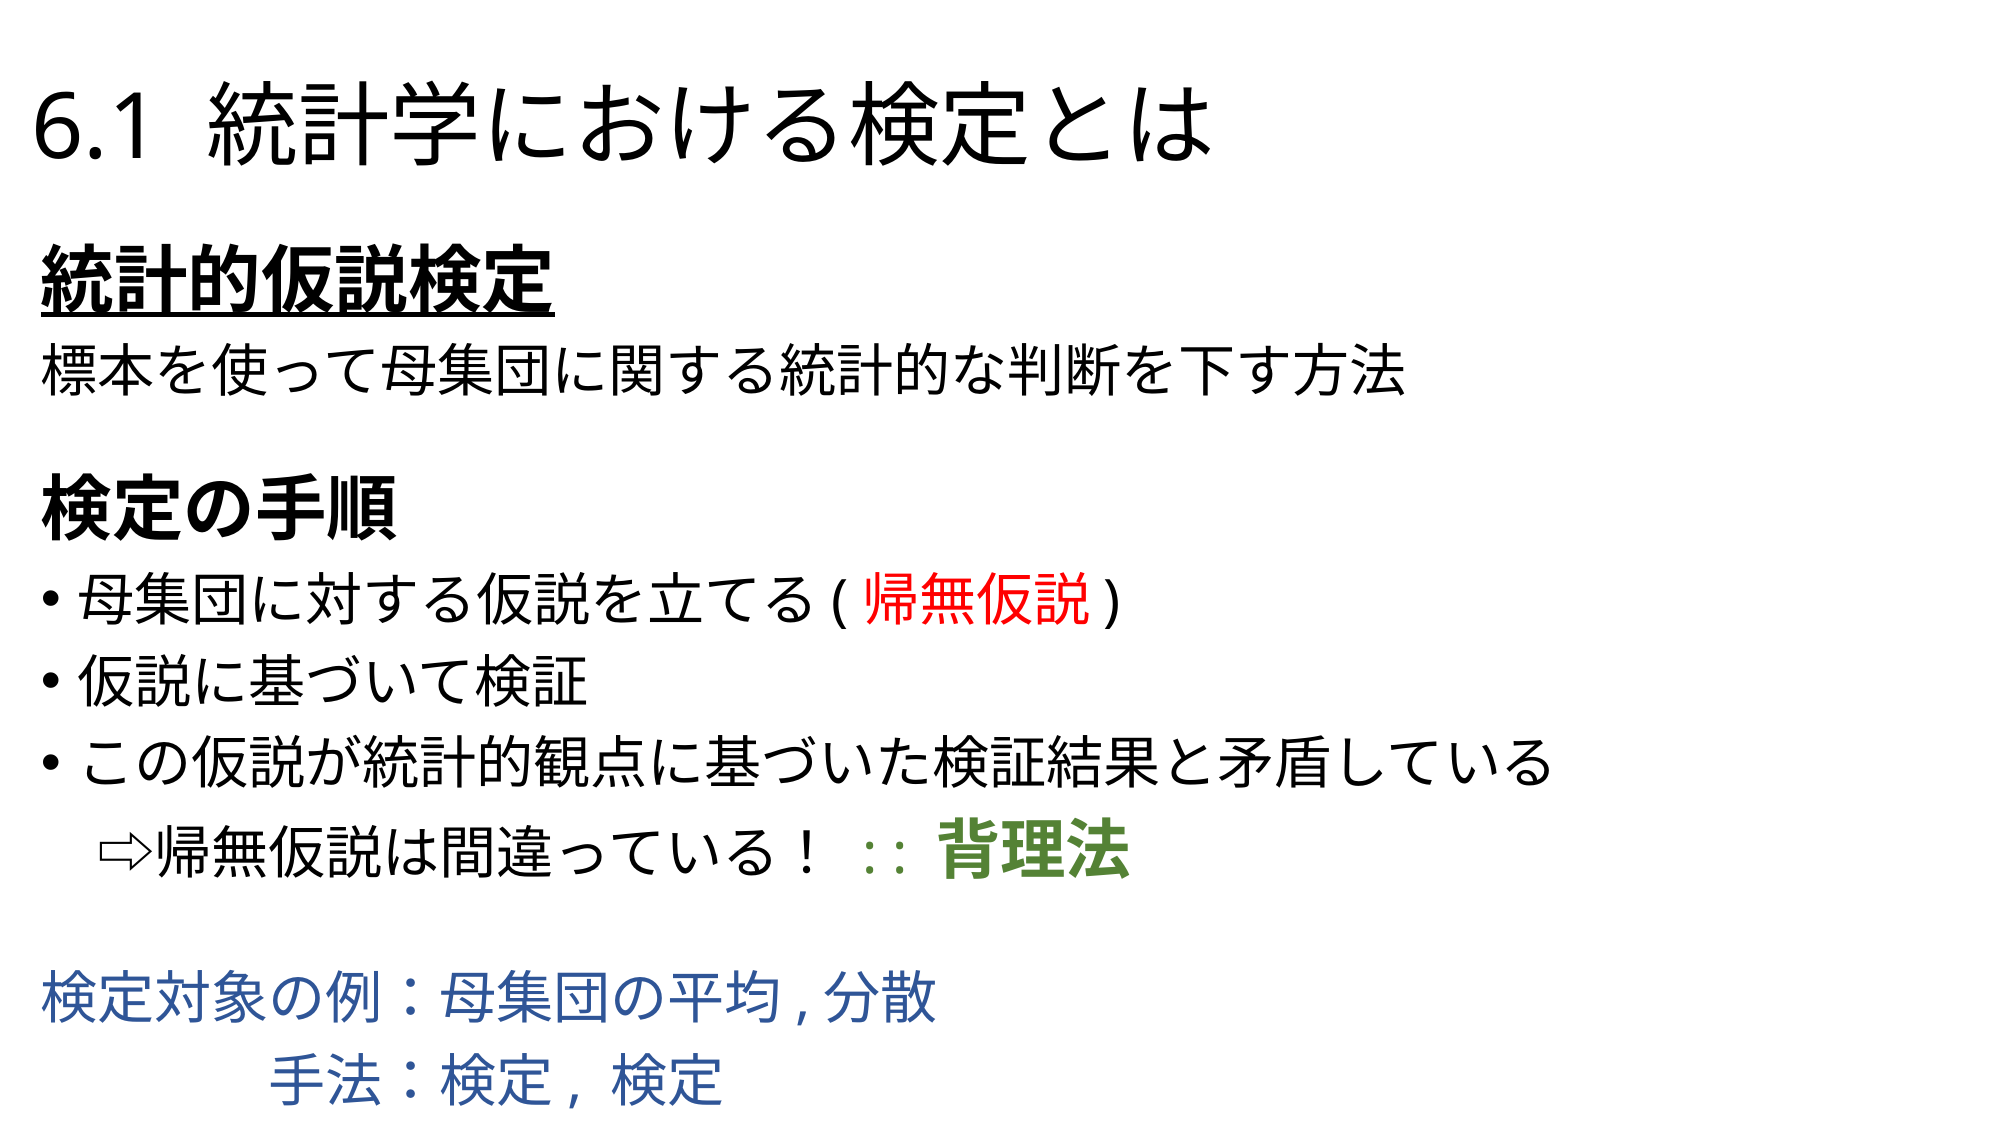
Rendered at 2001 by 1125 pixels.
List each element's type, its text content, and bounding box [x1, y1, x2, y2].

title 6.1 統計学における検定とは [16, 20, 1975, 238]
